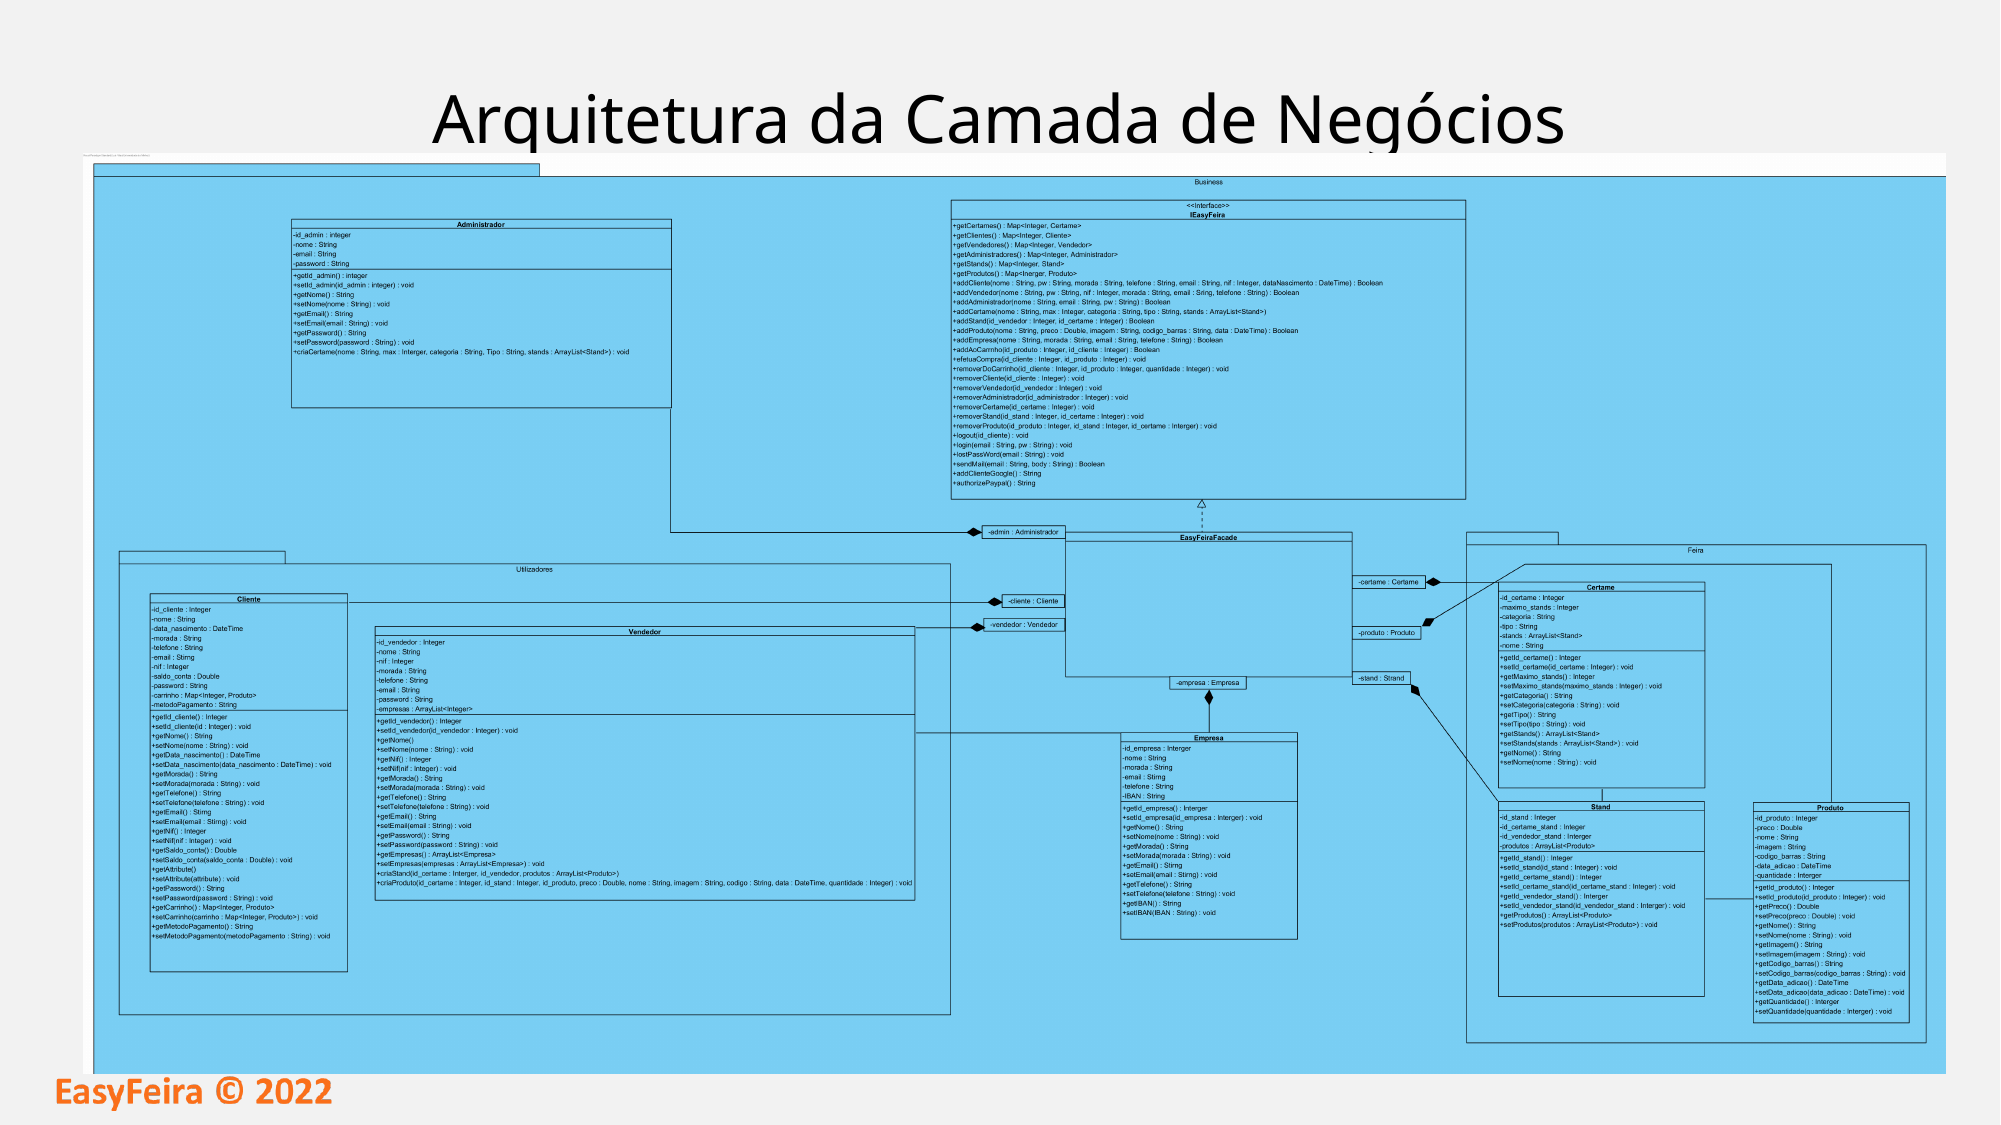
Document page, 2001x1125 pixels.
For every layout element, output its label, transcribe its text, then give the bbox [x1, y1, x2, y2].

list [83, 153, 1946, 1074]
title Arquitetura da Camada de Negócios [137, 104, 1863, 153]
picture [51, 1067, 356, 1113]
